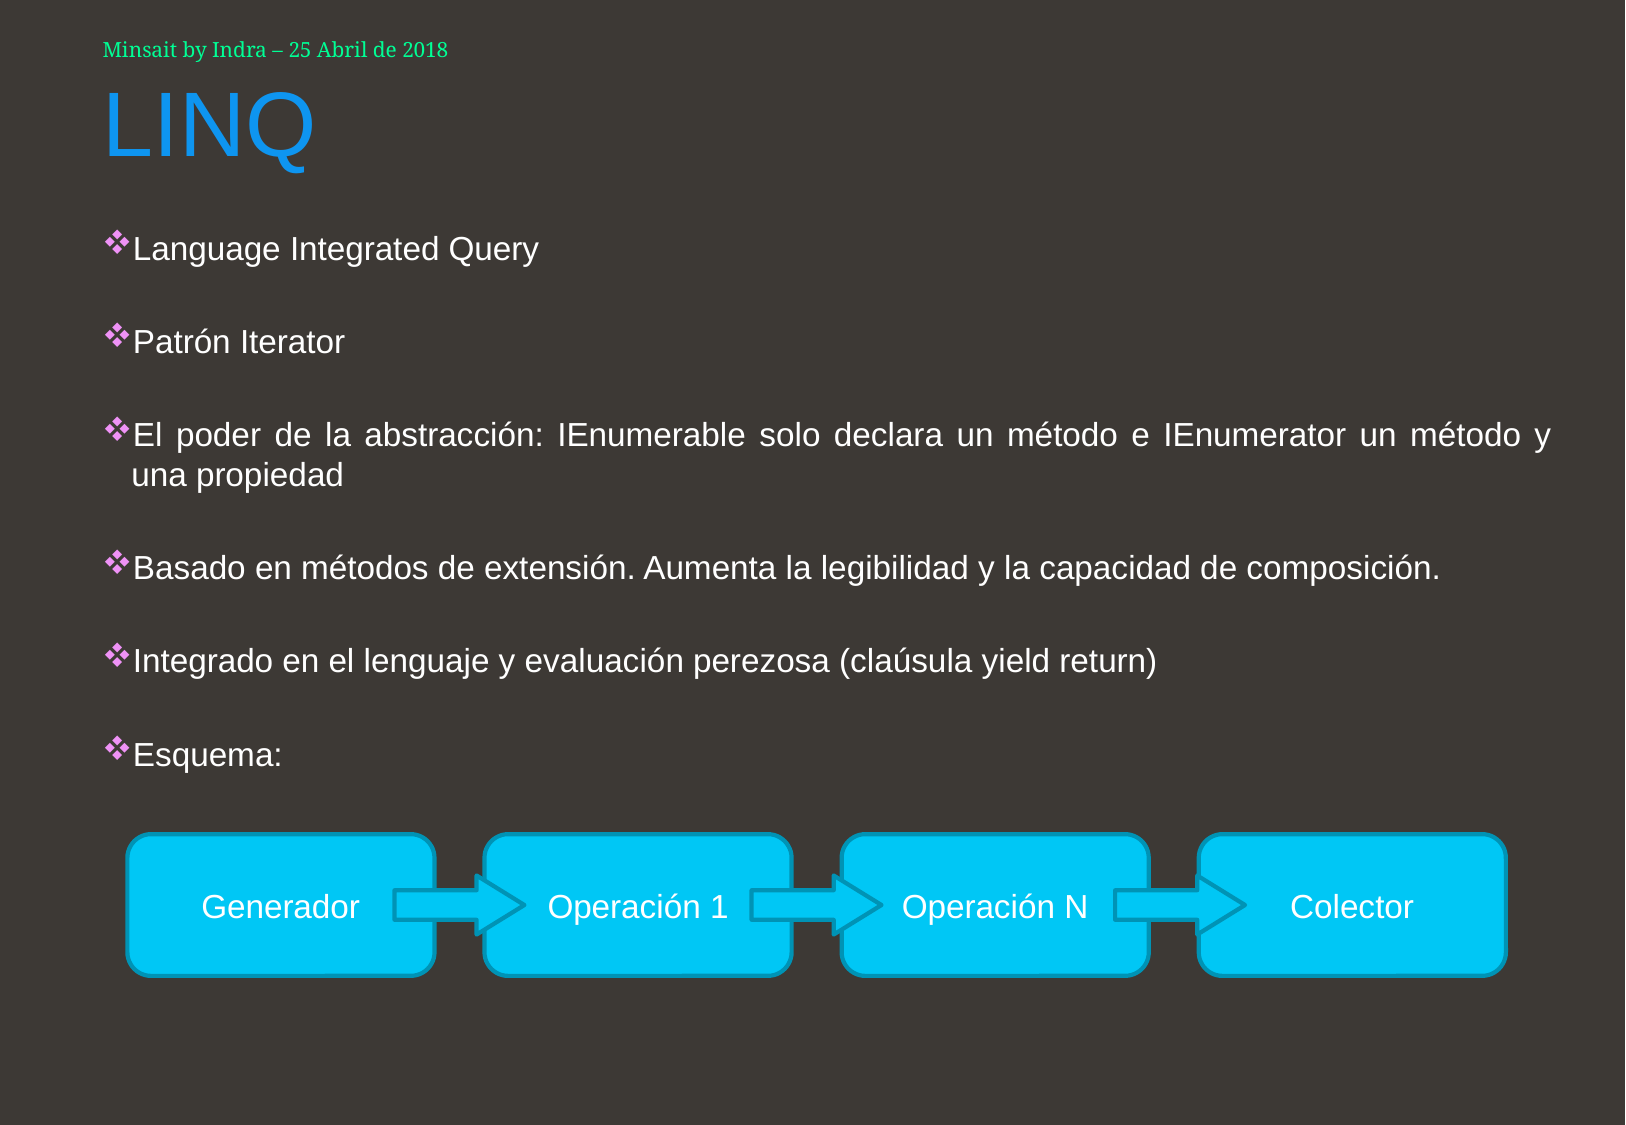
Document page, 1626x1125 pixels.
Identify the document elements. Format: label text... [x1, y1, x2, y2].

text_box Operación N [839, 832, 1151, 978]
title LINQ [87, 66, 1569, 172]
text_box [749, 873, 884, 937]
text_box [392, 873, 527, 937]
list Minsait by Indra – 25 Abril de 2018 [87, 34, 1569, 66]
text_box [1113, 873, 1248, 937]
list Language Integrated Query Patrón Iterator El poder de la abstracción: IEnumerable solo declara un método e IEnumerator un método y una propiedad Basado en métodos de extensión. Aumenta la legibilidad y la capacidad de composición. Integrado en el lenguaje y evaluación perezosa (claúsula yield return) Esquema: [86, 172, 1569, 1056]
text_box Generador [125, 832, 437, 978]
text_box Colector [1196, 832, 1509, 978]
text_box Operación 1 [482, 832, 794, 978]
